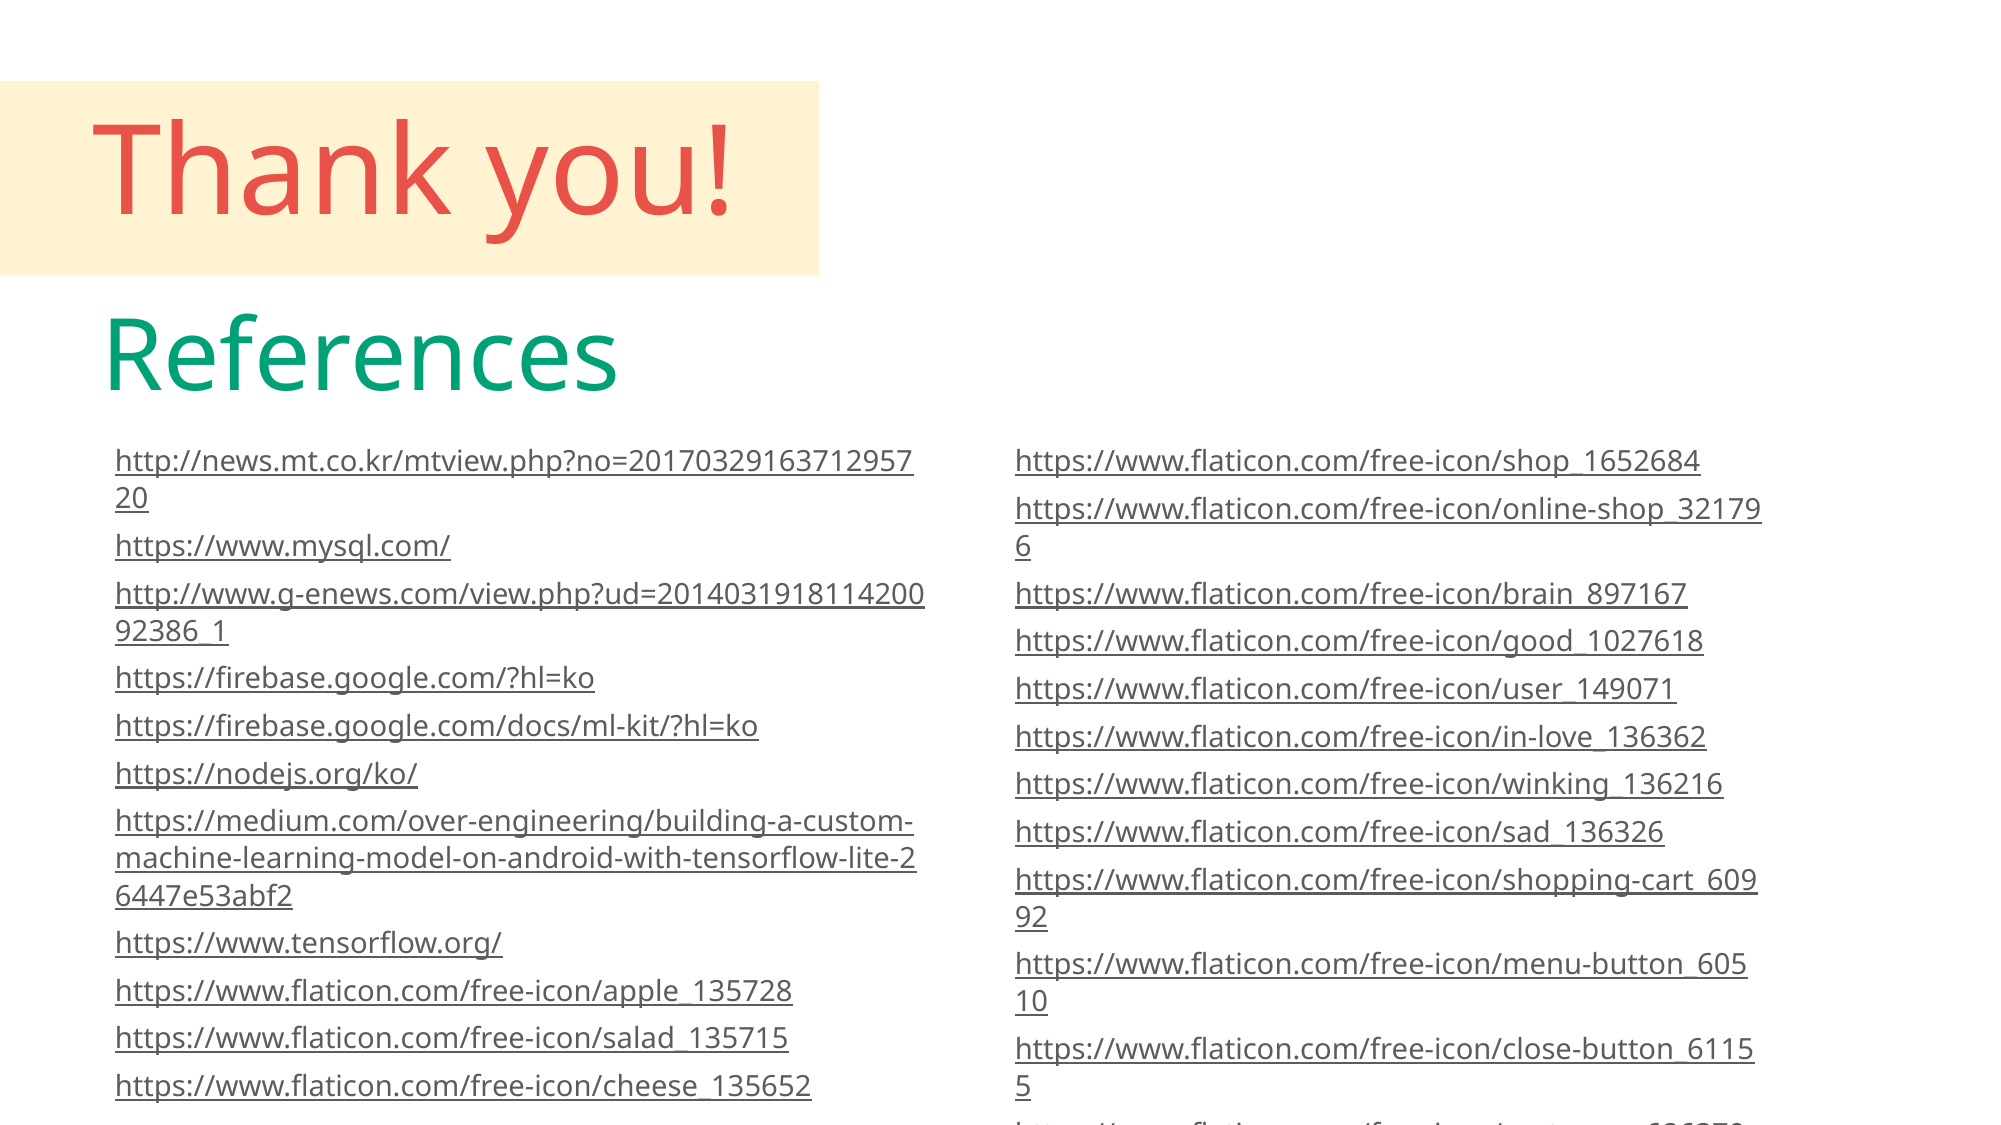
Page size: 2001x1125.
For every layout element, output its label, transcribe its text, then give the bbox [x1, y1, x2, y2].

text_box Thank you! [77, 82, 752, 247]
text_box References [86, 283, 636, 419]
text_box [0, 80, 820, 277]
text_box http://news.mt.co.kr/mtview.php?no=2017032916371295720 https://www.mysql.com/ http://www.g-enews.com/view.php?ud=201403191811420092386_1 https://firebase.google.com/?hl=ko https://firebase.google.com/docs/ml-kit/?hl=ko https://nodejs.org/ko/ https://medium.com/over-engineering/building-a-custom-machine-learning-model-on-android-with-tensorflow-lite-26447e53abf2 https://www.tensorflow.org/ https://www.flaticon.com/free-icon/apple_135728 https://www.flaticon.com/free-icon/salad_135715 https://www.flaticon.com/free-icon/cheese_135652 [100, 427, 943, 967]
text_box https://www.flaticon.com/free-icon/shop_1652684 https://www.flaticon.com/free-icon/online-shop_321796 https://www.flaticon.com/free-icon/brain_897167 https://www.flaticon.com/free-icon/good_1027618 https://www.flaticon.com/free-icon/user_149071 https://www.flaticon.com/free-icon/in-love_136362 https://www.flaticon.com/free-icon/winking_136216 https://www.flaticon.com/free-icon/sad_136326 https://www.flaticon.com/free-icon/shopping-cart_60992 https://www.flaticon.com/free-icon/menu-button_60510 https://www.flaticon.com/free-icon/close-button_61155 https://www.flaticon.com/free-icon/customer_686379 https://www.flaticon.com/free-icon/groceries_135763 [999, 427, 1779, 1062]
